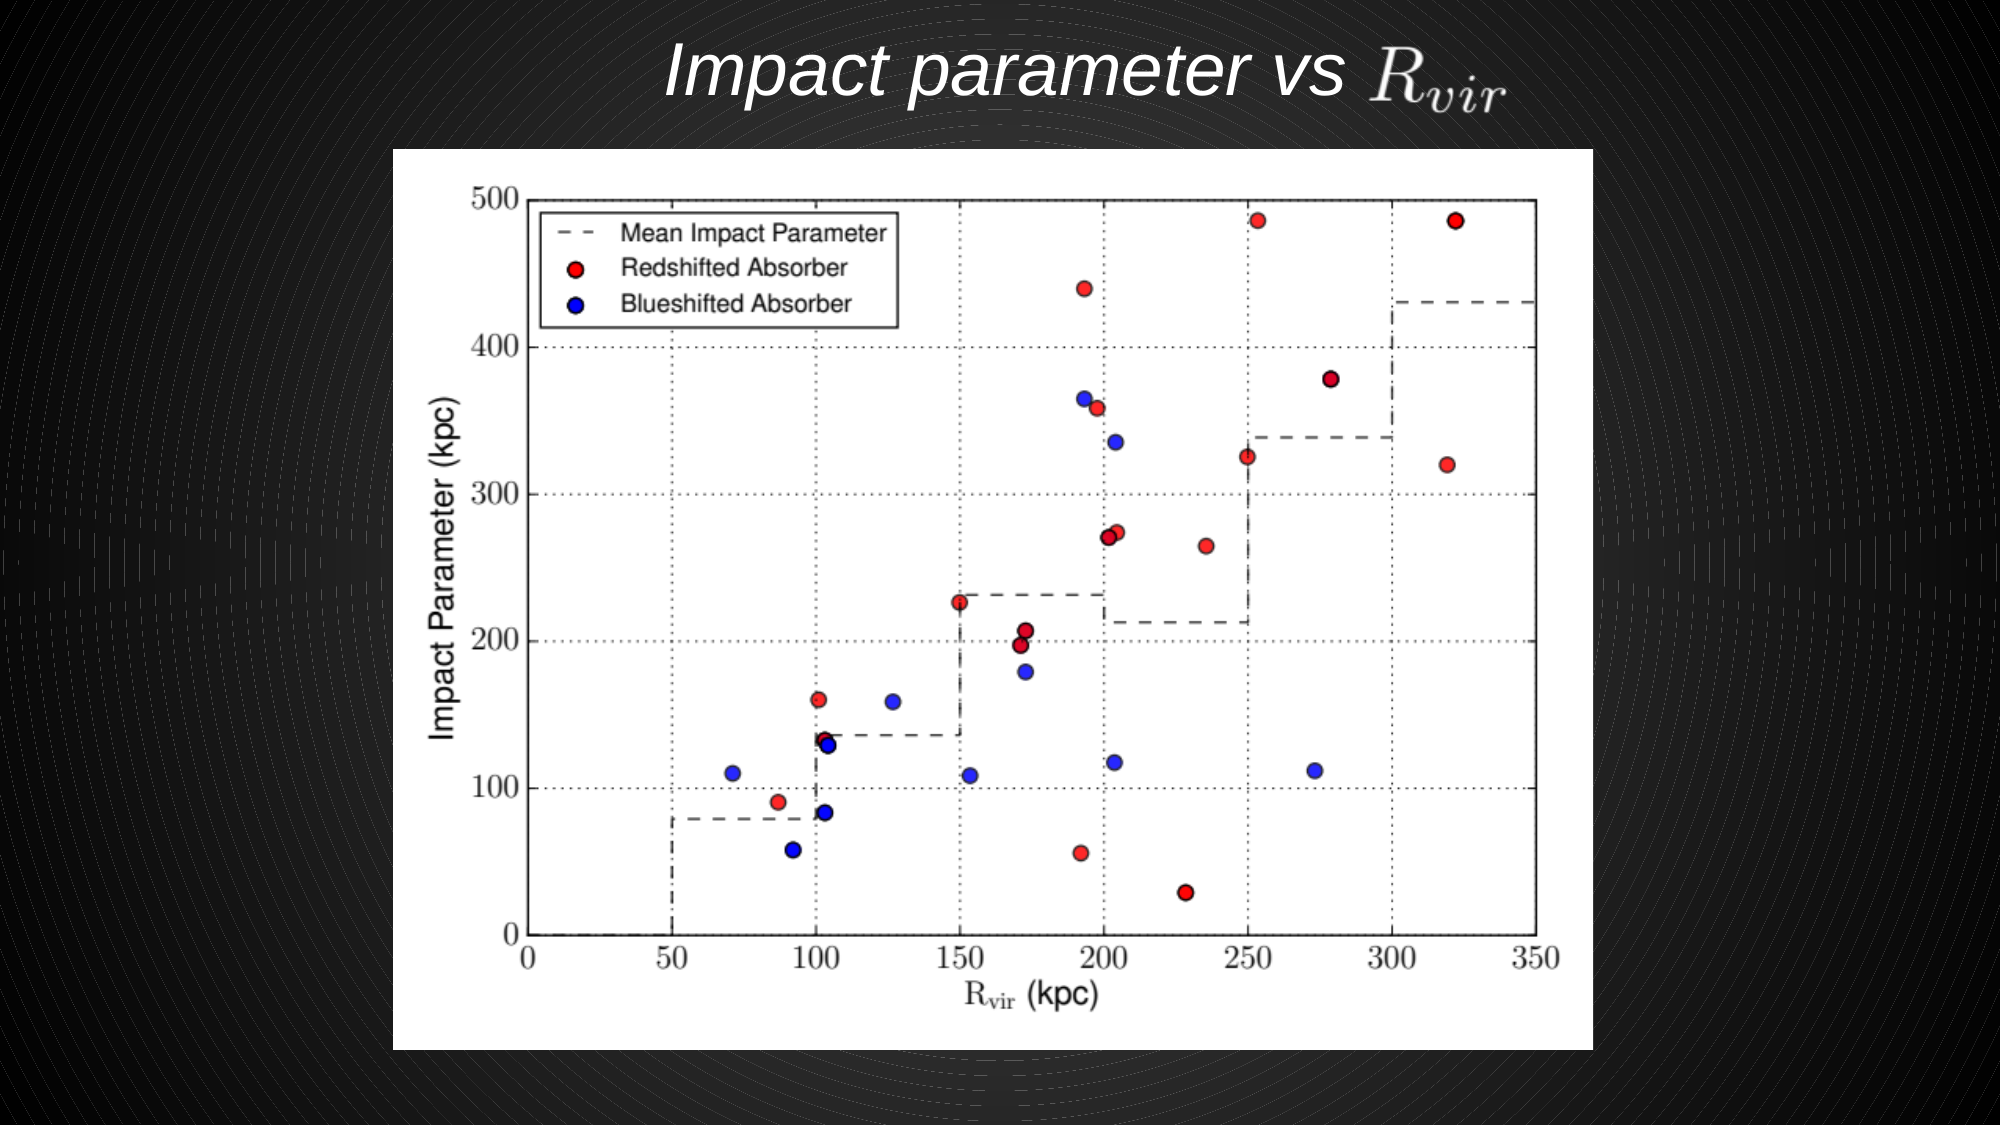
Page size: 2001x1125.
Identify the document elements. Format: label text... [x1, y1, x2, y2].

picture [1366, 40, 1509, 117]
subtitle Impact parameter vs [353, 5, 1679, 156]
picture [392, 149, 1594, 1050]
